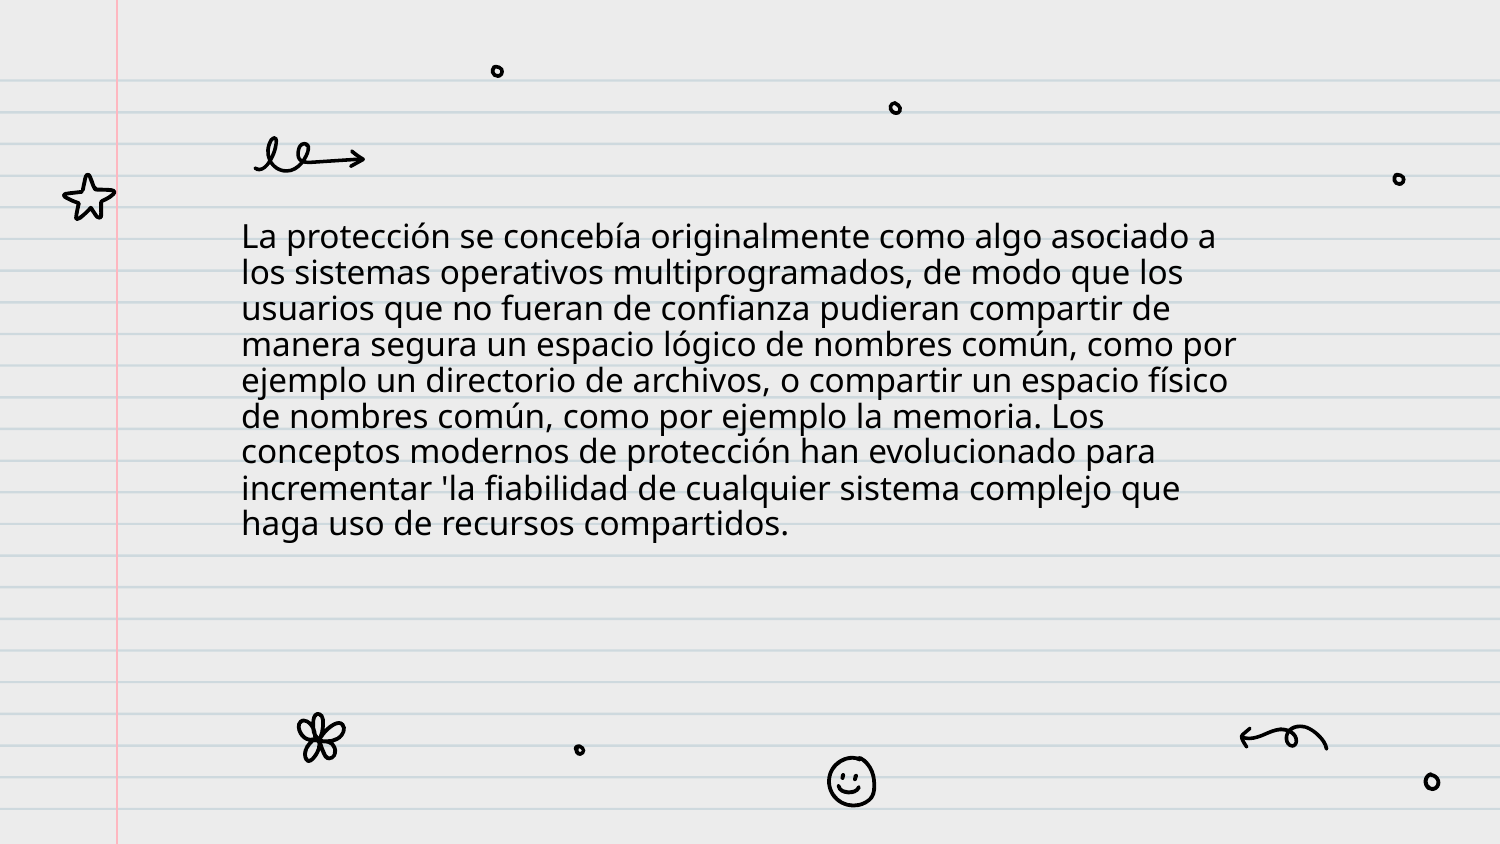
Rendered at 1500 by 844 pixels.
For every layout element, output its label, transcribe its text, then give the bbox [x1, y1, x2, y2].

text_box La protección se concebía originalmente como algo asociado a los sistemas operativos multiprogramados, de modo que los usuarios que no fueran de confianza pudieran compartir de manera segura un espacio lógico de nombres común, como por ejemplo un directorio de archivos, o compartir un espacio físico de nombres común, como por ejemplo la memoria. Los conceptos modernos de protección han evolucionado para incrementar 'la fiabilidad de cualquier sistema complejo que haga uso de recursos compartidos. [99, 84, 1280, 621]
